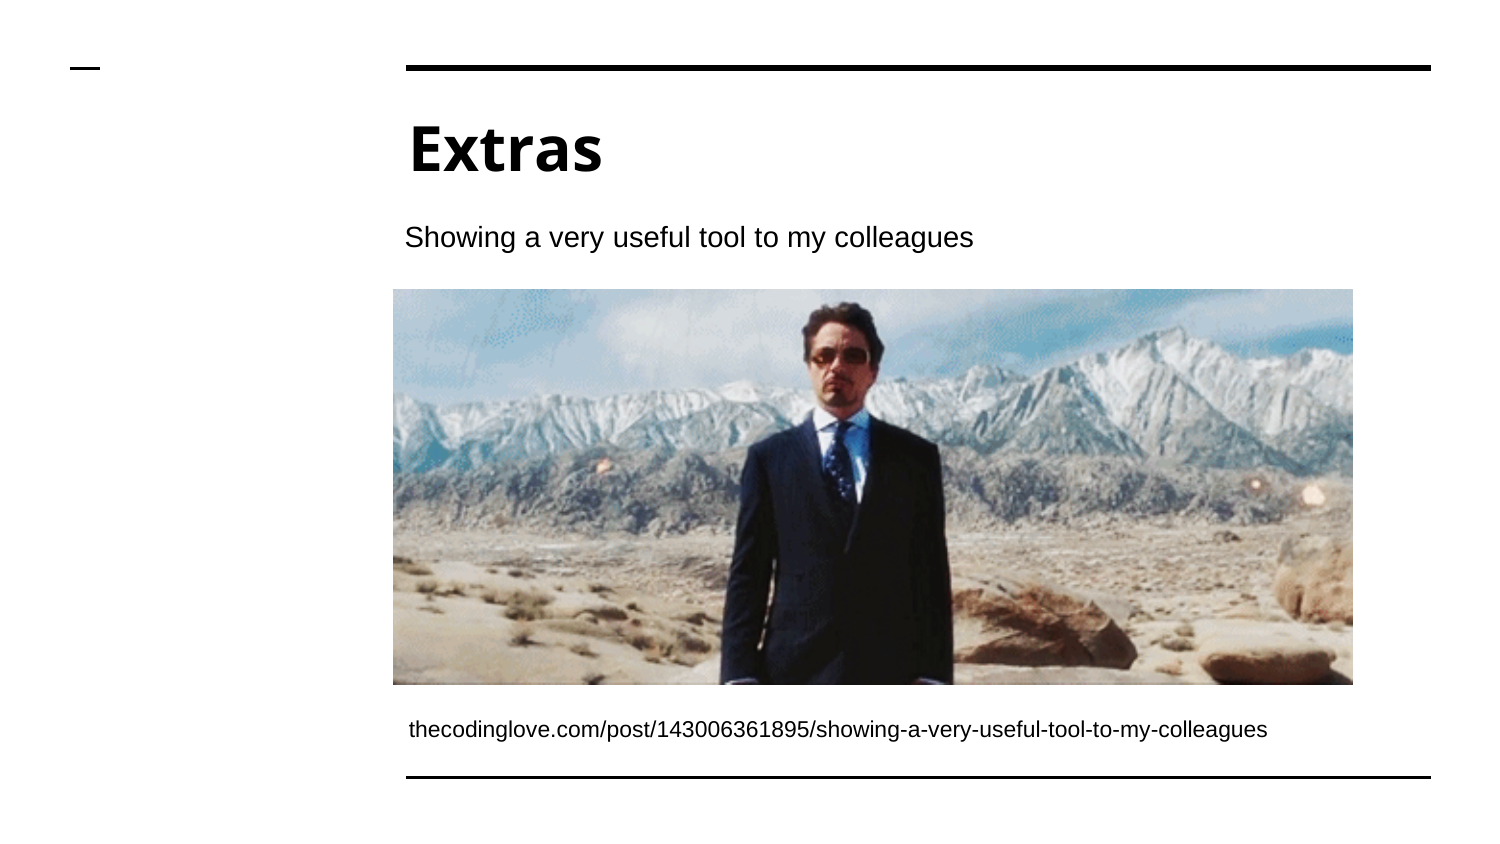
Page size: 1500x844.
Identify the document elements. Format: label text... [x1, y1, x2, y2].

text_box Showing a very useful tool to my colleagues [389, 202, 1349, 283]
title Extras [393, 94, 1431, 199]
list thecodinglove.com/post/143006361895/showing-a-very-useful-tool-to-my-colleagues [393, 695, 1425, 760]
picture [393, 289, 1353, 685]
